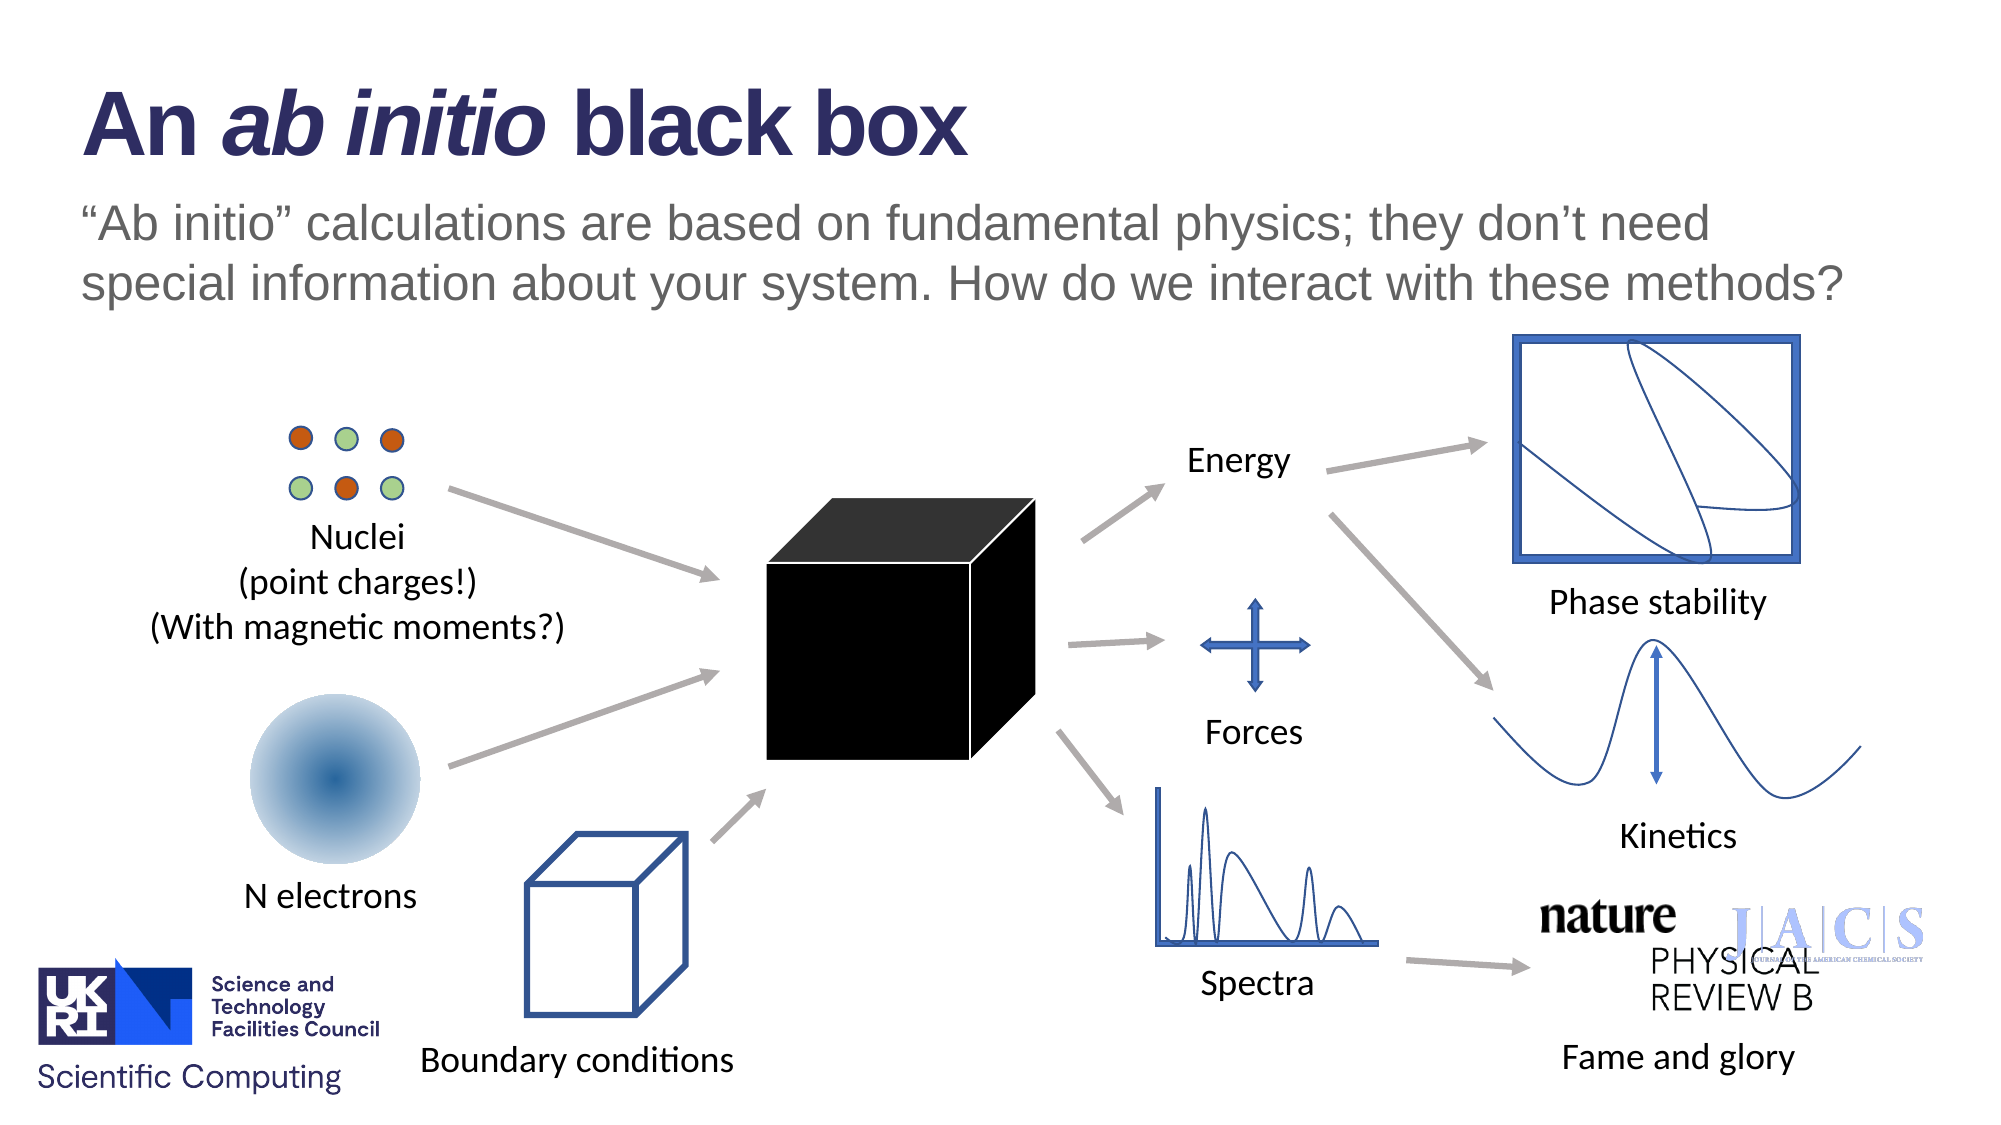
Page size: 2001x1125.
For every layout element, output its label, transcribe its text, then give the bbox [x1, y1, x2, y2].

text_box [1199, 597, 1311, 693]
text_box Forces [1190, 700, 1319, 760]
text_box [1155, 787, 1195, 947]
text_box [334, 476, 359, 501]
text_box [764, 495, 1038, 762]
text_box [379, 428, 405, 453]
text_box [1068, 640, 1166, 646]
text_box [1326, 335, 1924, 1086]
picture [15, 944, 402, 1111]
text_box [711, 788, 767, 842]
text_box [288, 476, 314, 501]
text_box “Ab initio” calculations are based on fundamental physics; they don’t need special information about your system. How do we interact with these methods? [66, 182, 1880, 318]
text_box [448, 670, 720, 767]
text_box Energy [1172, 427, 1306, 488]
text_box Nuclei (point charges!) (With magnetic moments?) [134, 504, 581, 654]
text_box [334, 426, 359, 452]
text_box [288, 425, 314, 451]
text_box [1164, 806, 1326, 947]
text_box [1057, 730, 1124, 816]
text_box [526, 833, 687, 1017]
text_box [249, 693, 422, 863]
text_box [1196, 940, 1326, 947]
text_box N electrons [229, 863, 449, 924]
text_box Boundary conditions [405, 1027, 750, 1088]
text_box An ab initio black box [66, 56, 1109, 182]
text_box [448, 488, 720, 580]
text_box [1081, 483, 1166, 542]
text_box [379, 476, 405, 501]
text_box Spectra [1185, 950, 1326, 1011]
